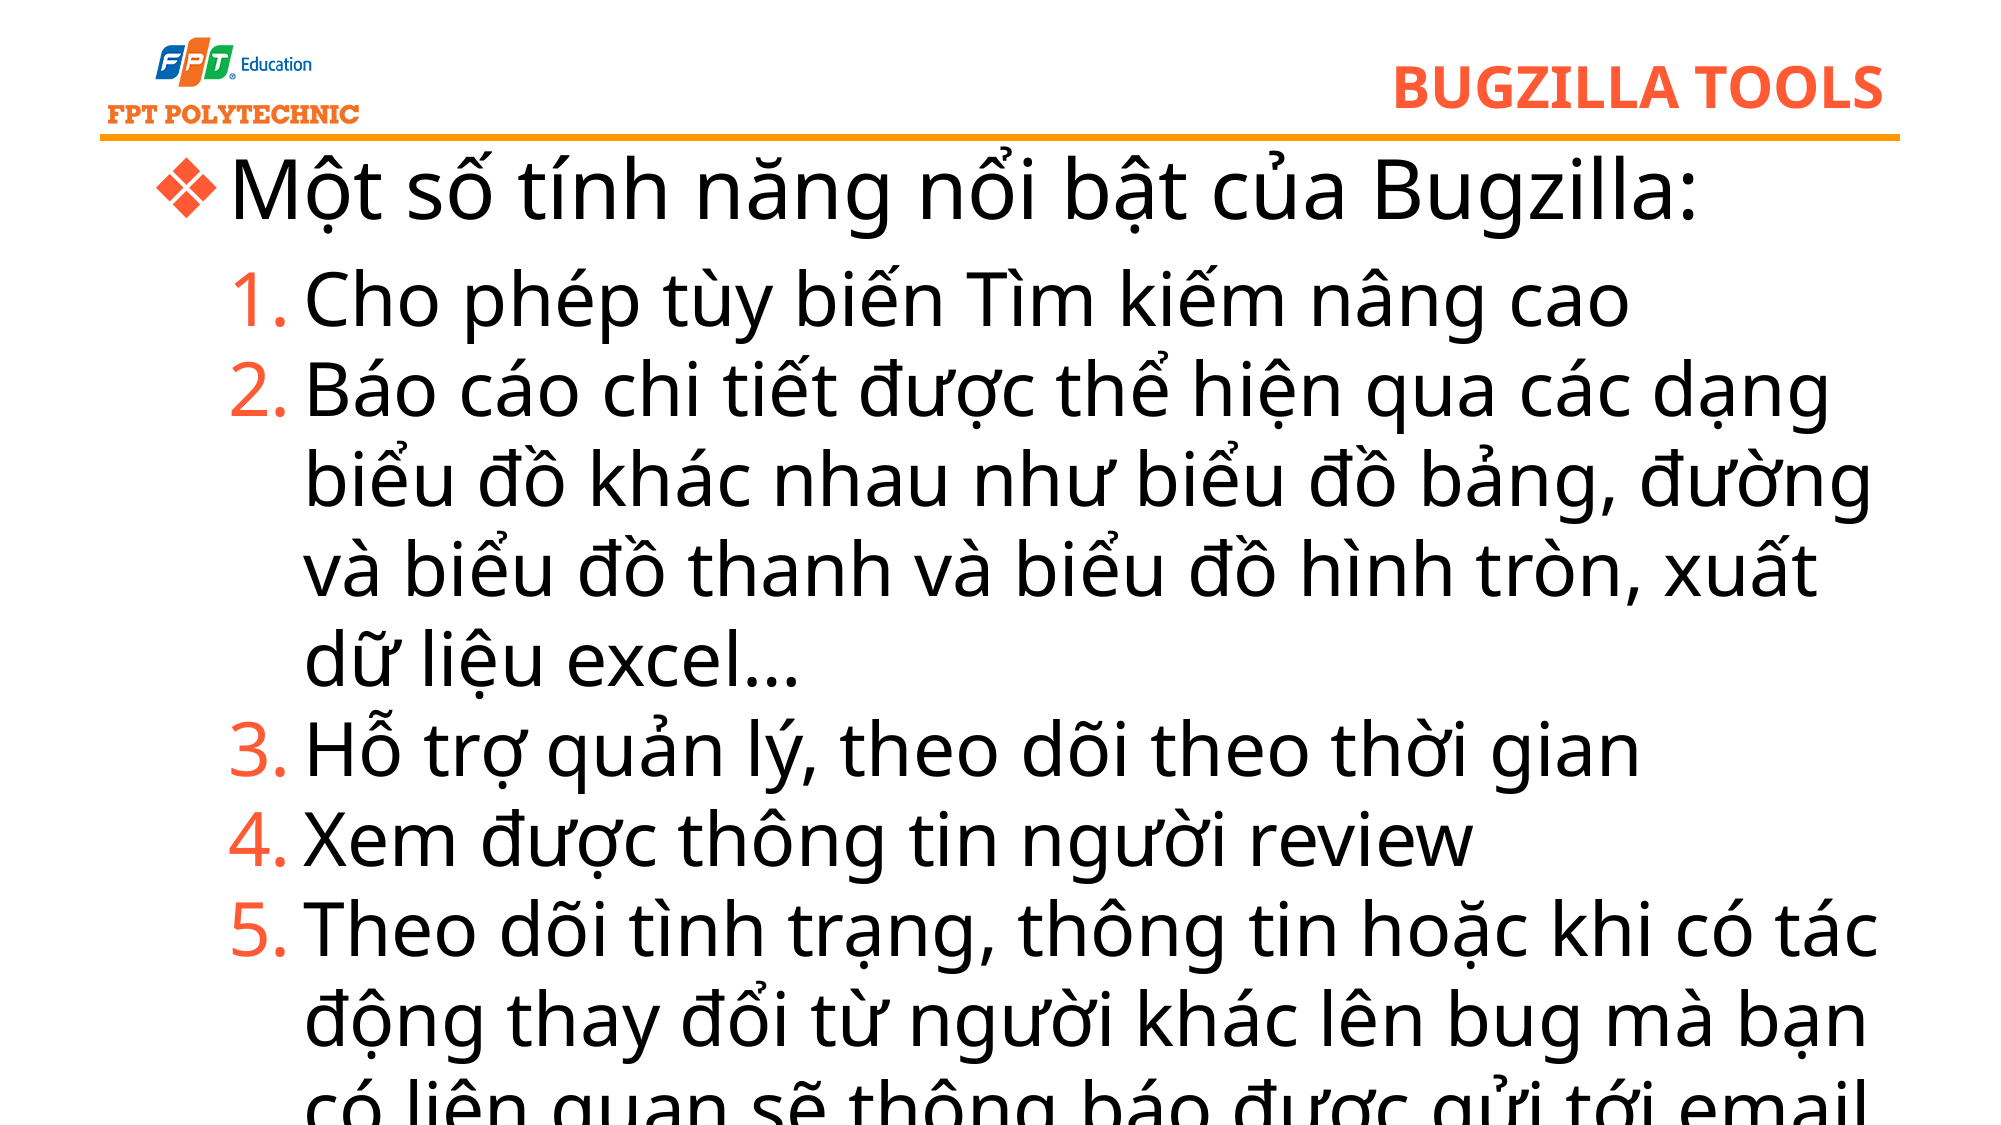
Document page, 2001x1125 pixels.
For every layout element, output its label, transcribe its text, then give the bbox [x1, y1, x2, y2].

title bugzilla tools [366, 45, 1900, 125]
picture [99, 25, 367, 128]
text_box Một số tính năng nổi bật của Bugzilla: [63, 128, 1988, 244]
text_box Cho phép tùy biến Tìm kiếm nâng cao Báo cáo chi tiết được thể hiện qua các dạng biểu đồ khác nhau như biểu đồ bảng, đường và biểu đồ thanh và biểu đồ hình tròn, xuất dữ liệu excel… Hỗ trợ quản lý, theo dõi theo thời gian Xem được thông tin người review Theo dõi tình trạng, thông tin hoặc khi có tác động thay đổi từ người khác lên bug mà bạn có liên quan sẽ thông báo được gửi tới email [63, 243, 1900, 1064]
